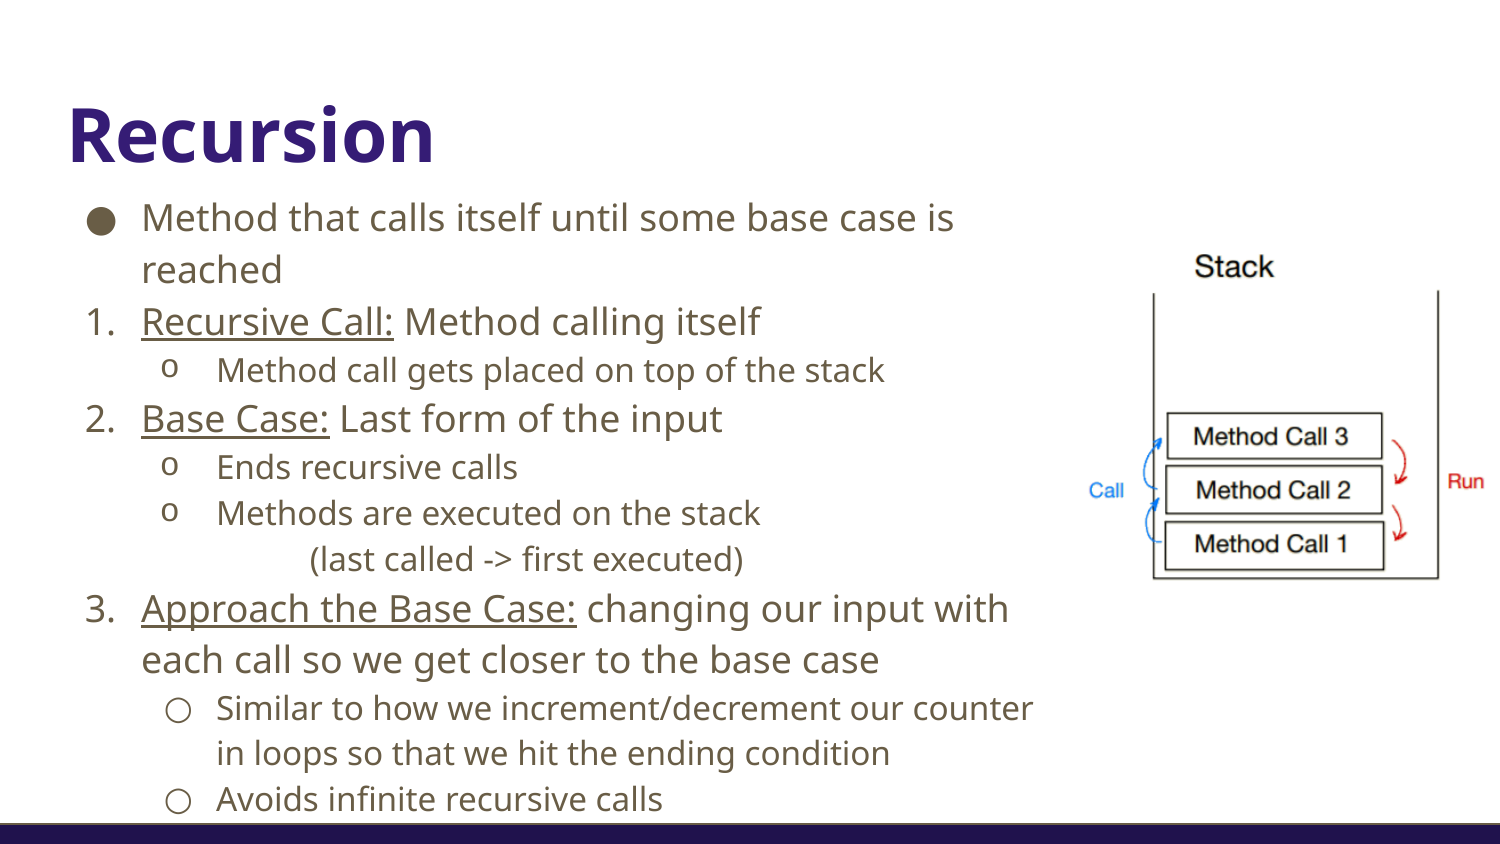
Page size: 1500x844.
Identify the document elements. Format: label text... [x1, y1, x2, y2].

picture [1061, 214, 1500, 630]
text_box [0, 823, 1500, 844]
list Method that calls itself until some base case is reached Recursive Call: Method calling itself Method call gets placed on top of the stack Base Case: Last form of the input Ends recursive calls Methods are executed on the stack (last called -> first executed) Approach the Base Case: changing our input with each call so we get closer to the base case Similar to how we increment/decrement our counter in loops so that we hit the ending condition Avoids infinite recursive calls [51, 172, 1081, 819]
title Recursion [51, 72, 1449, 189]
